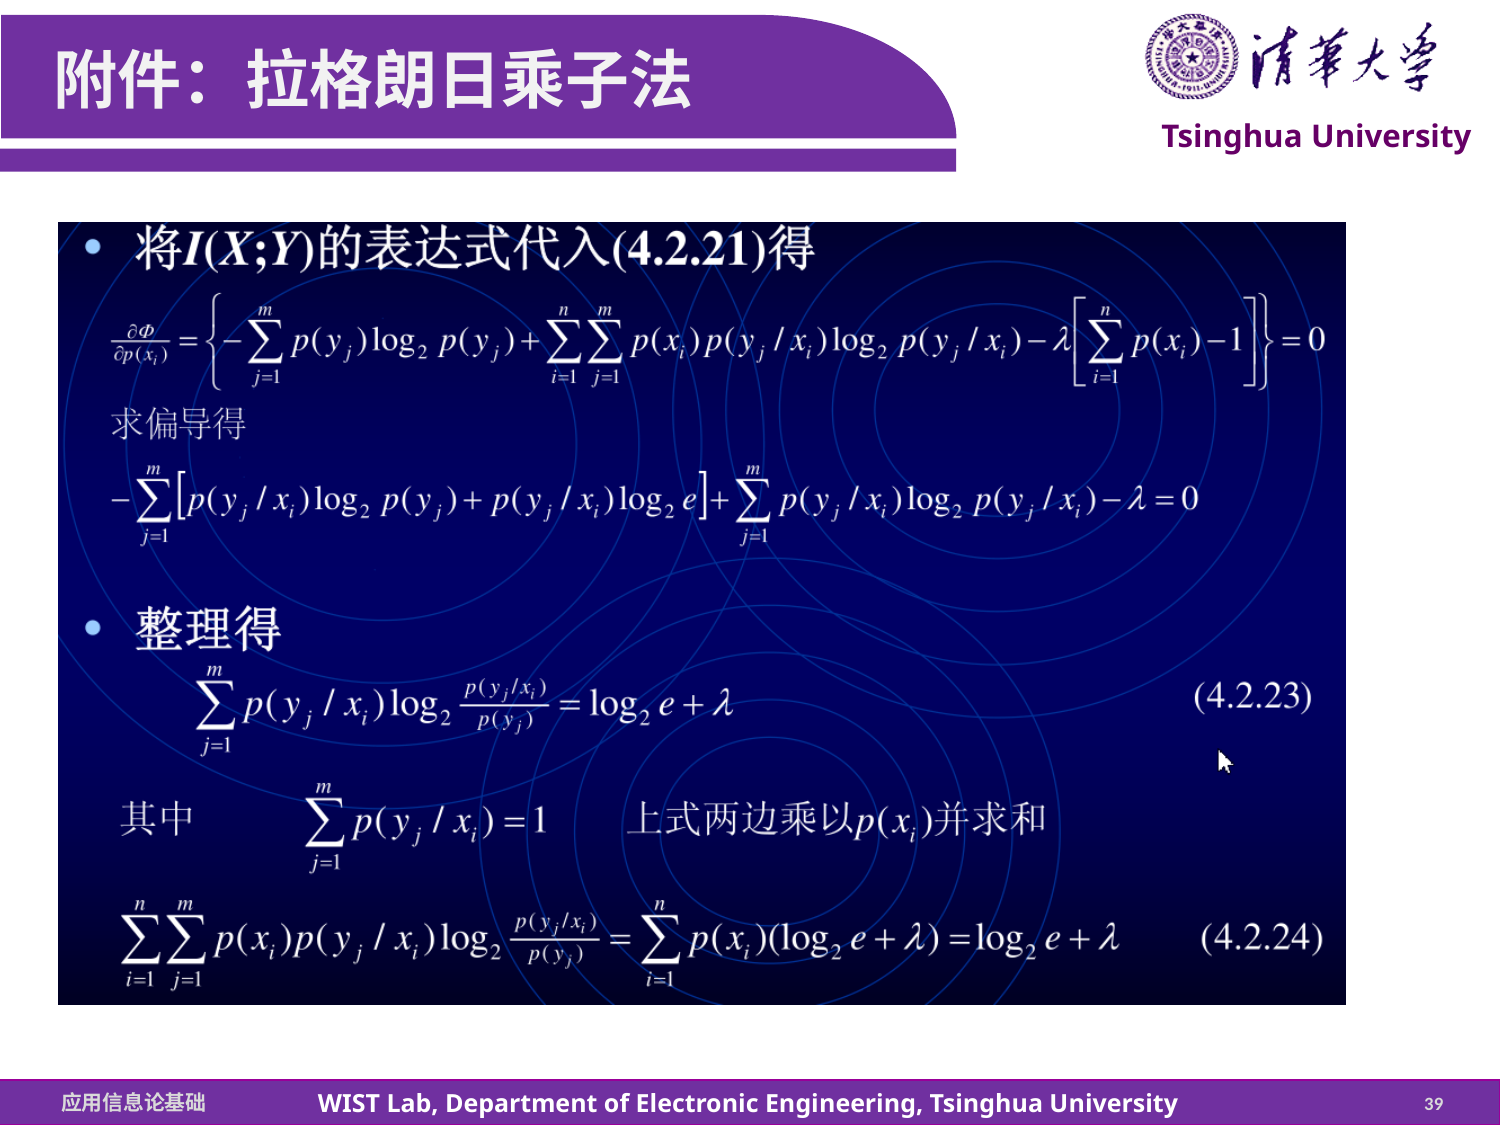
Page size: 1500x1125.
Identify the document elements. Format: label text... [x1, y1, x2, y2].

picture [58, 222, 1346, 1005]
footer 应用信息论基础 [0, 1079, 270, 1125]
slide_number 39 [1367, 1080, 1500, 1125]
title 附件：拉格朗日乘子法 [38, 40, 804, 126]
picture [1144, 4, 1481, 108]
